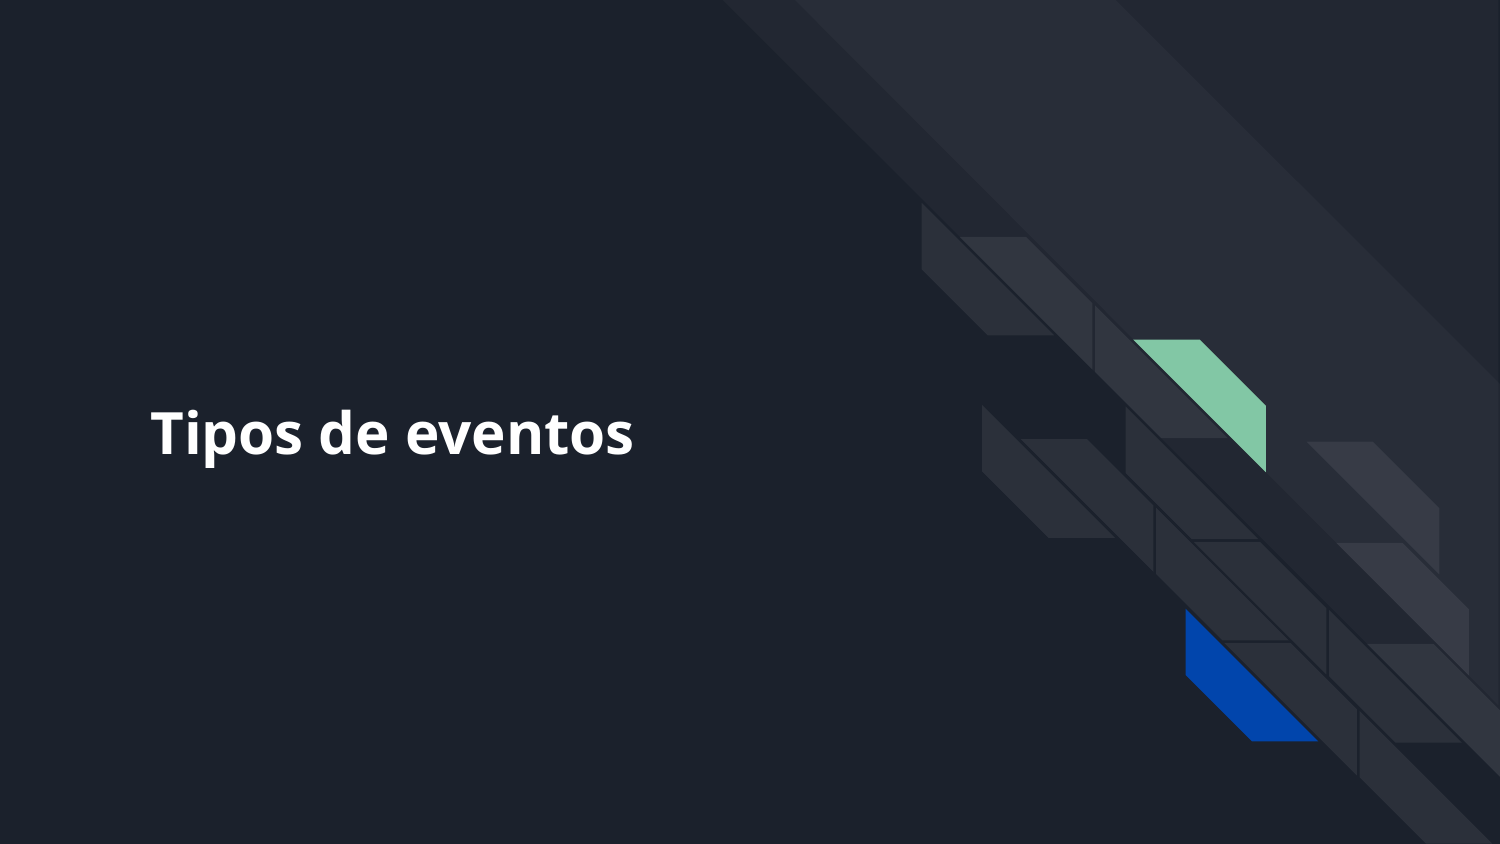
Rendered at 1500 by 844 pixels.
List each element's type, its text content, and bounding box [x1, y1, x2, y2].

title Tipos de eventos [135, 336, 888, 526]
